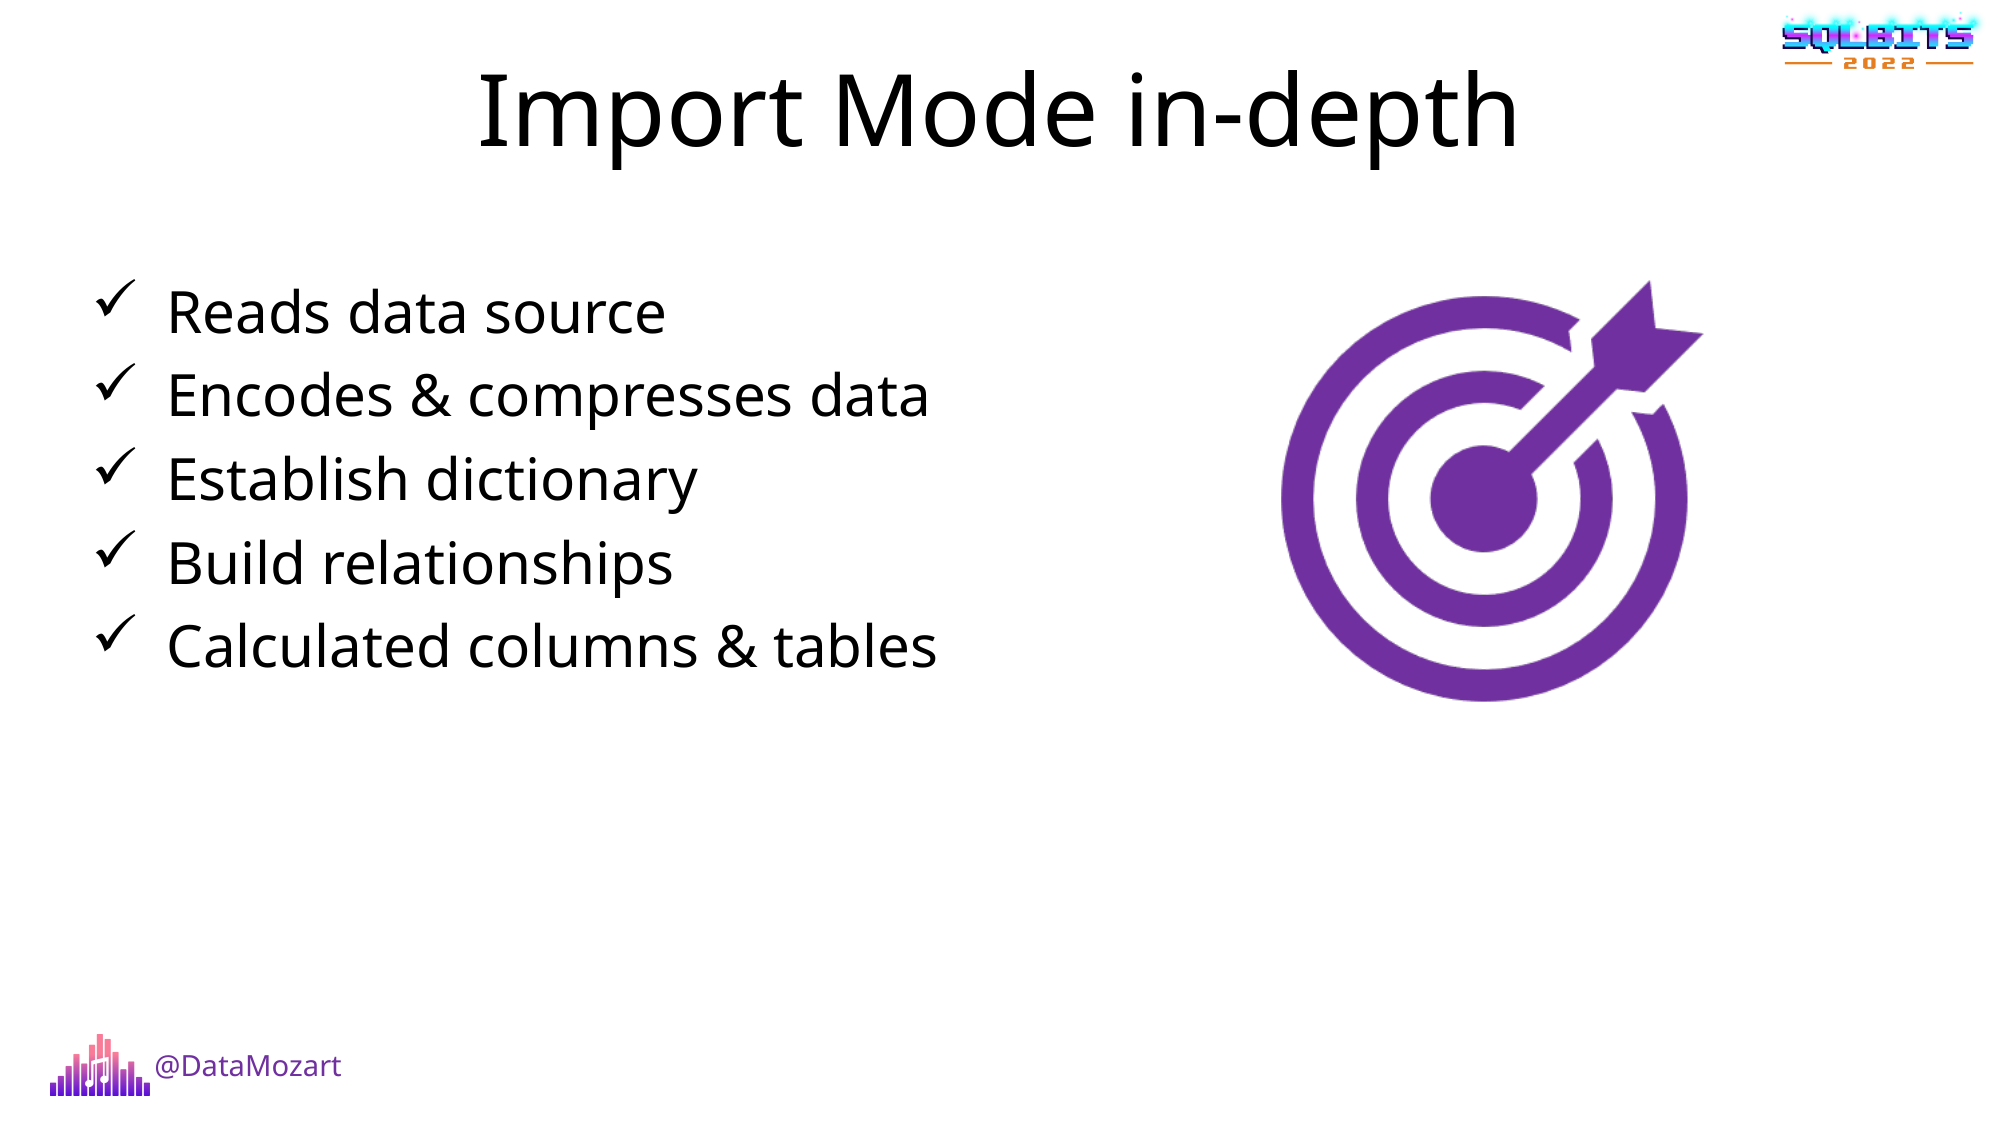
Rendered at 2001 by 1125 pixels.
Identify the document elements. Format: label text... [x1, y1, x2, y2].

picture [50, 1034, 150, 1096]
title Import Mode in-depth [137, 59, 1863, 169]
picture [1236, 235, 1749, 748]
text_box Reads data source Encodes & compresses data Establish dictionary Build relationships Calculated columns & tables [57, 216, 1034, 747]
picture [1777, 7, 1989, 69]
